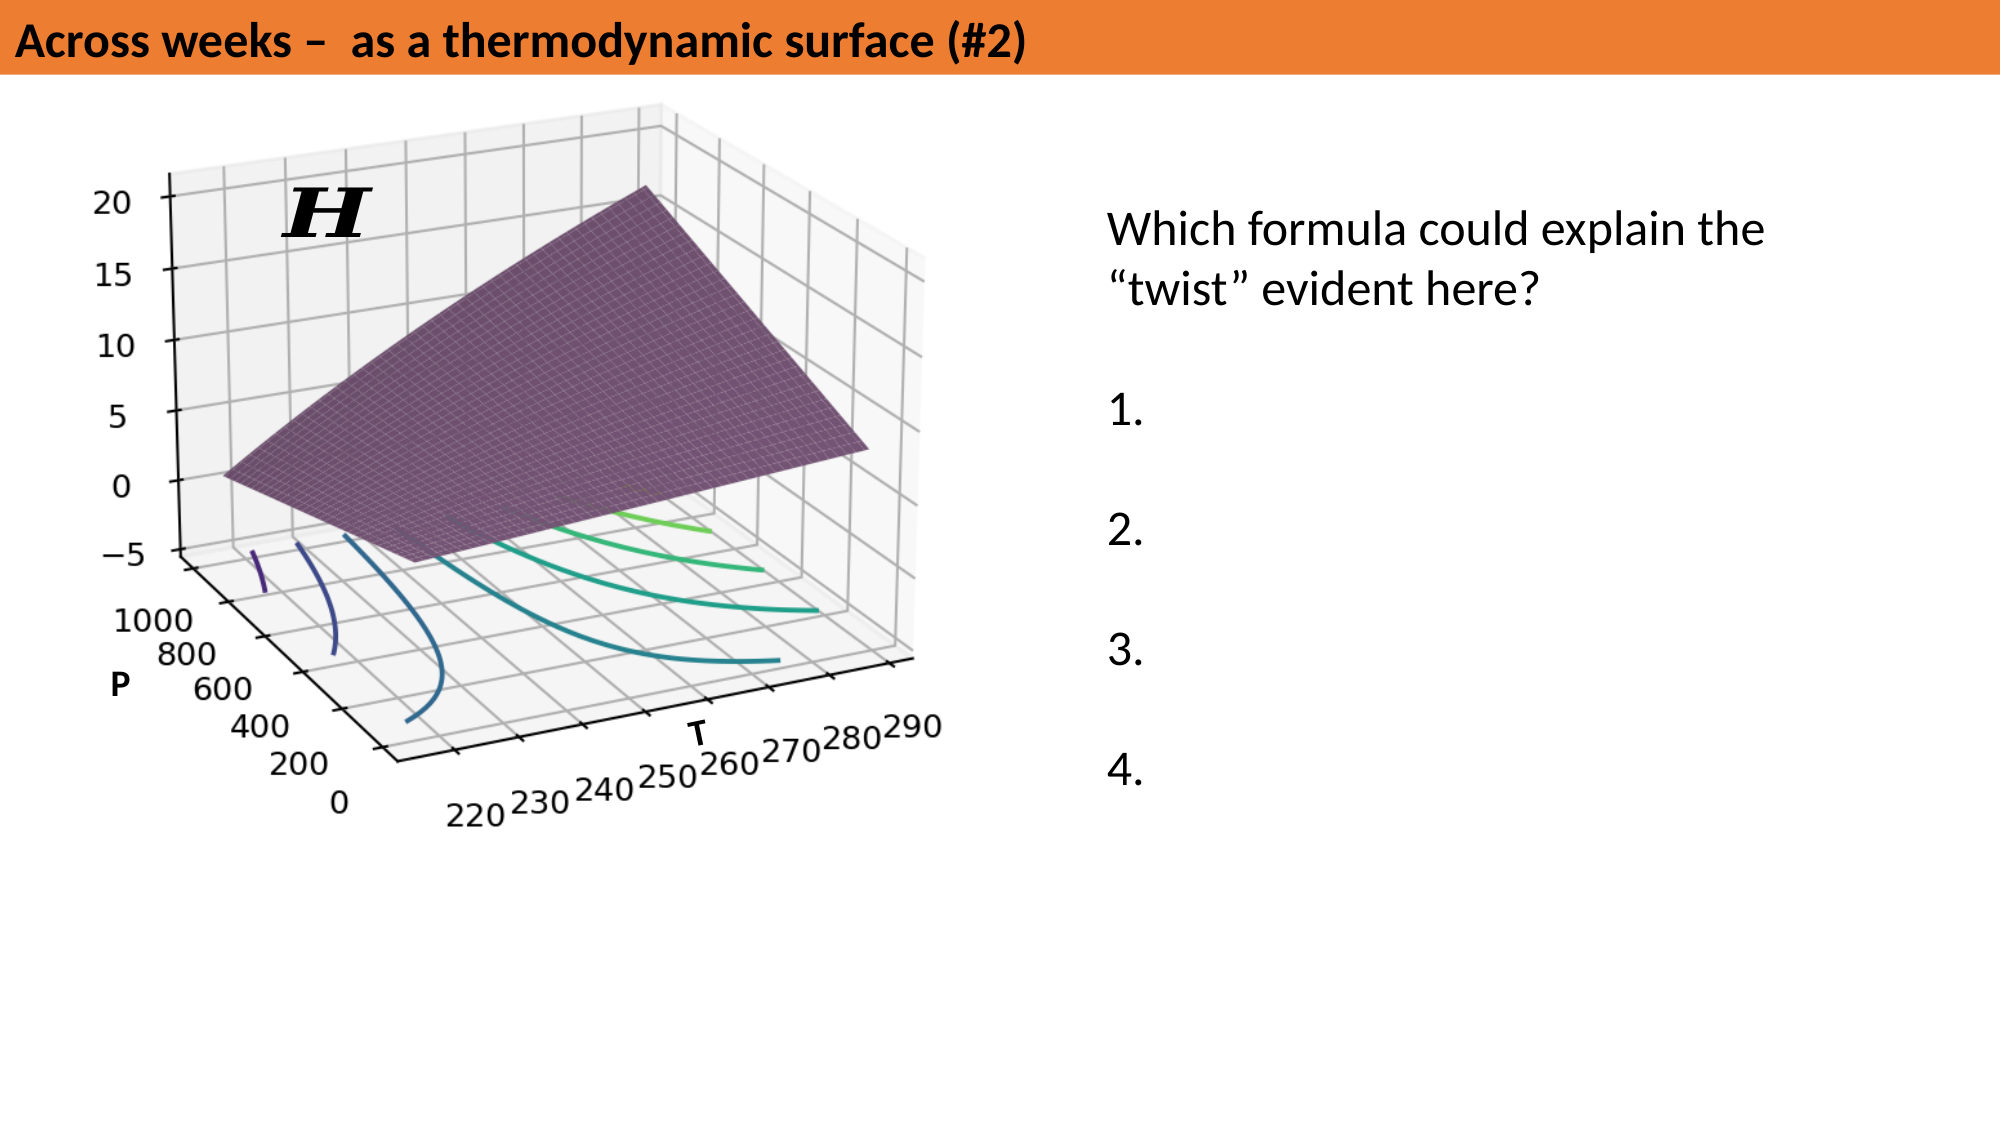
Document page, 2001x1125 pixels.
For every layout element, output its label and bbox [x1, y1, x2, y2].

text_box [66, 87, 1022, 859]
